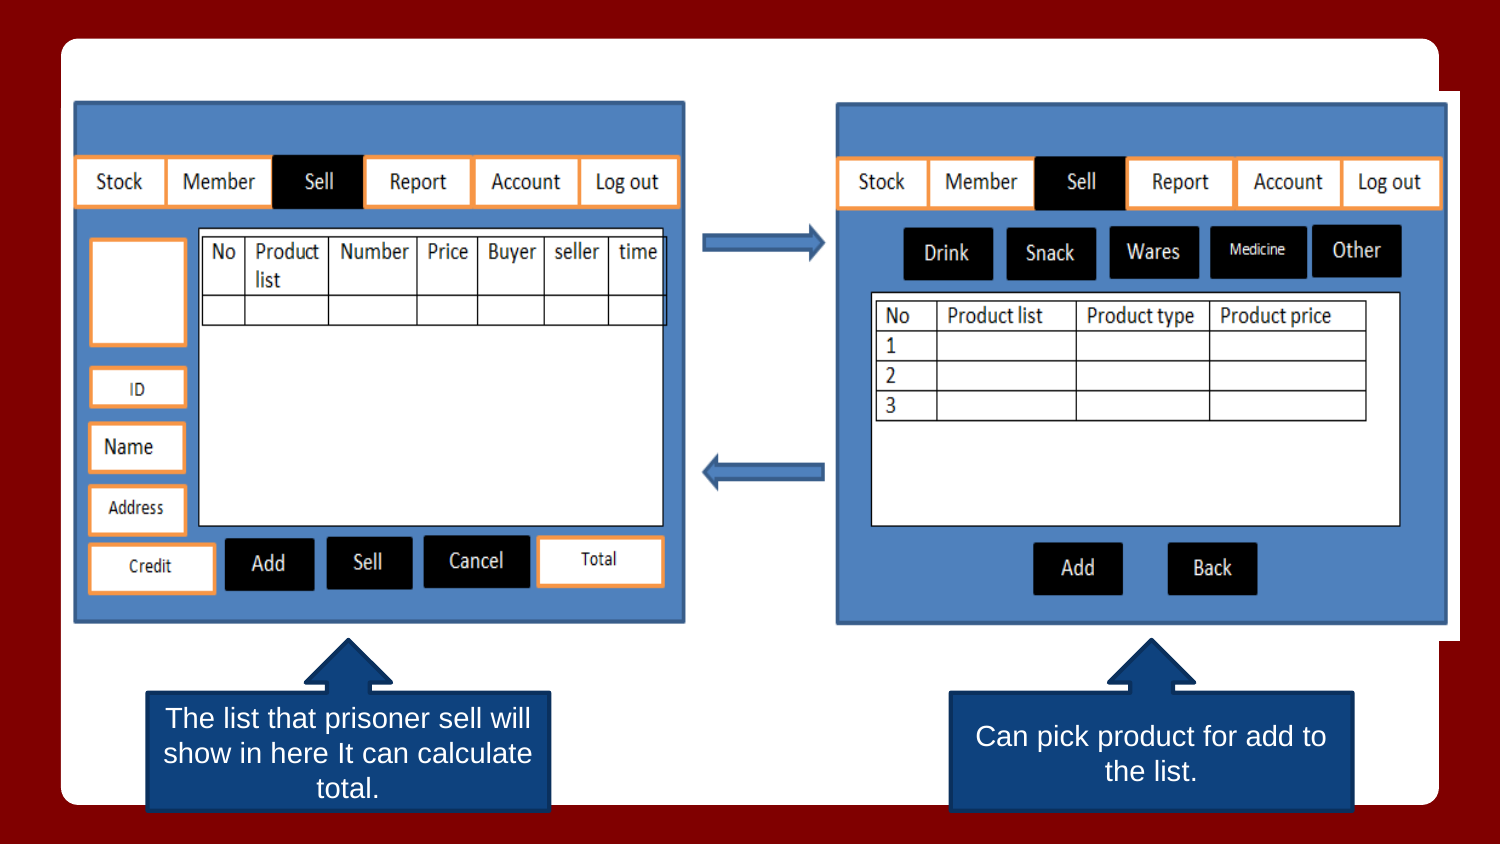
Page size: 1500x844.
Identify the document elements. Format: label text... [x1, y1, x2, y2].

text_box The list that prisoner sell will show in here It can calculate total. [145, 649, 552, 813]
picture [65, 90, 1460, 641]
text_box Can pick product for add to the list. [948, 649, 1355, 813]
